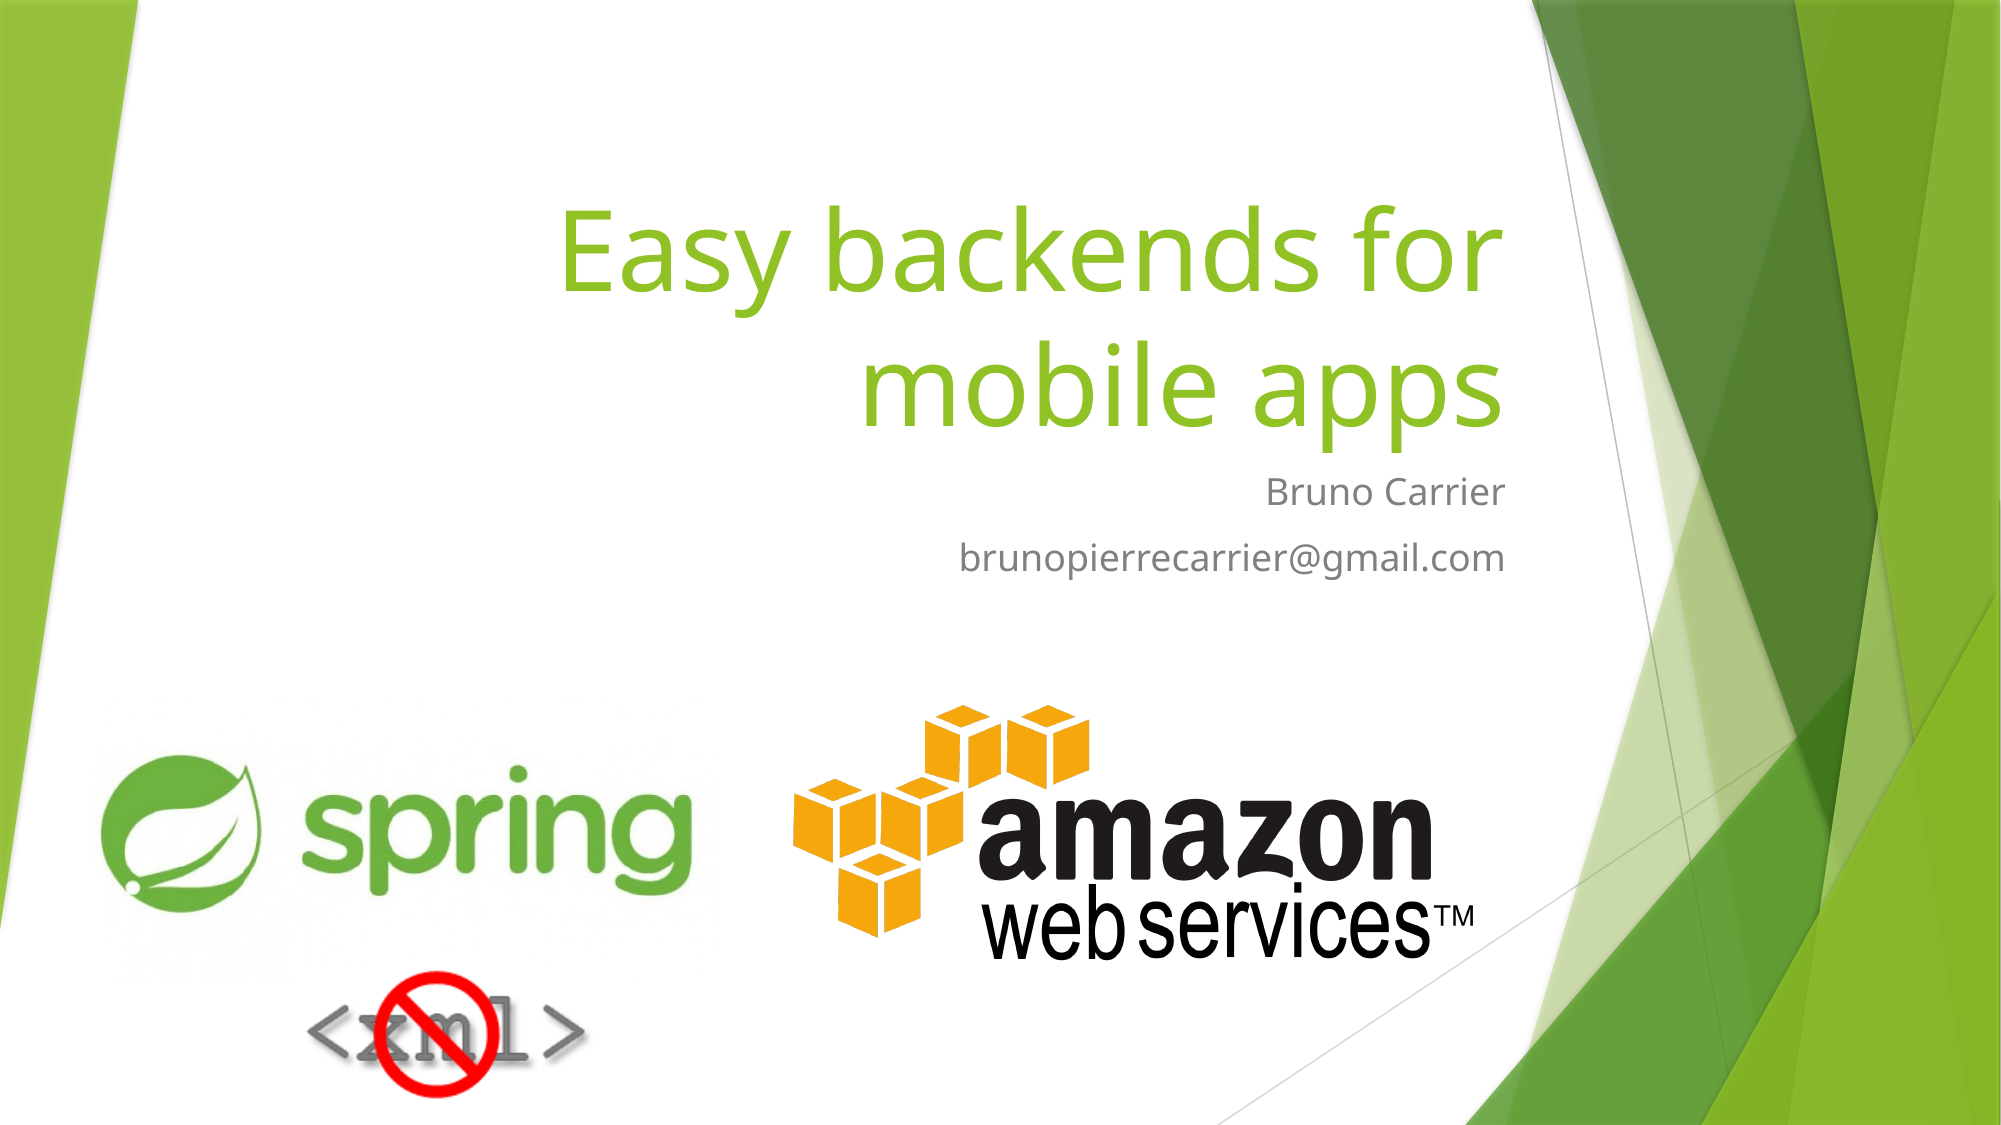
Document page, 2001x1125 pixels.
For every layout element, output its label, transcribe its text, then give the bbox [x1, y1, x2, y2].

subtitle Bruno Carrier brunopierrecarrier@gmail.com [247, 460, 1522, 641]
picture [95, 692, 719, 1102]
title Easy backends for mobile apps [247, 186, 1522, 457]
picture [783, 692, 1482, 973]
